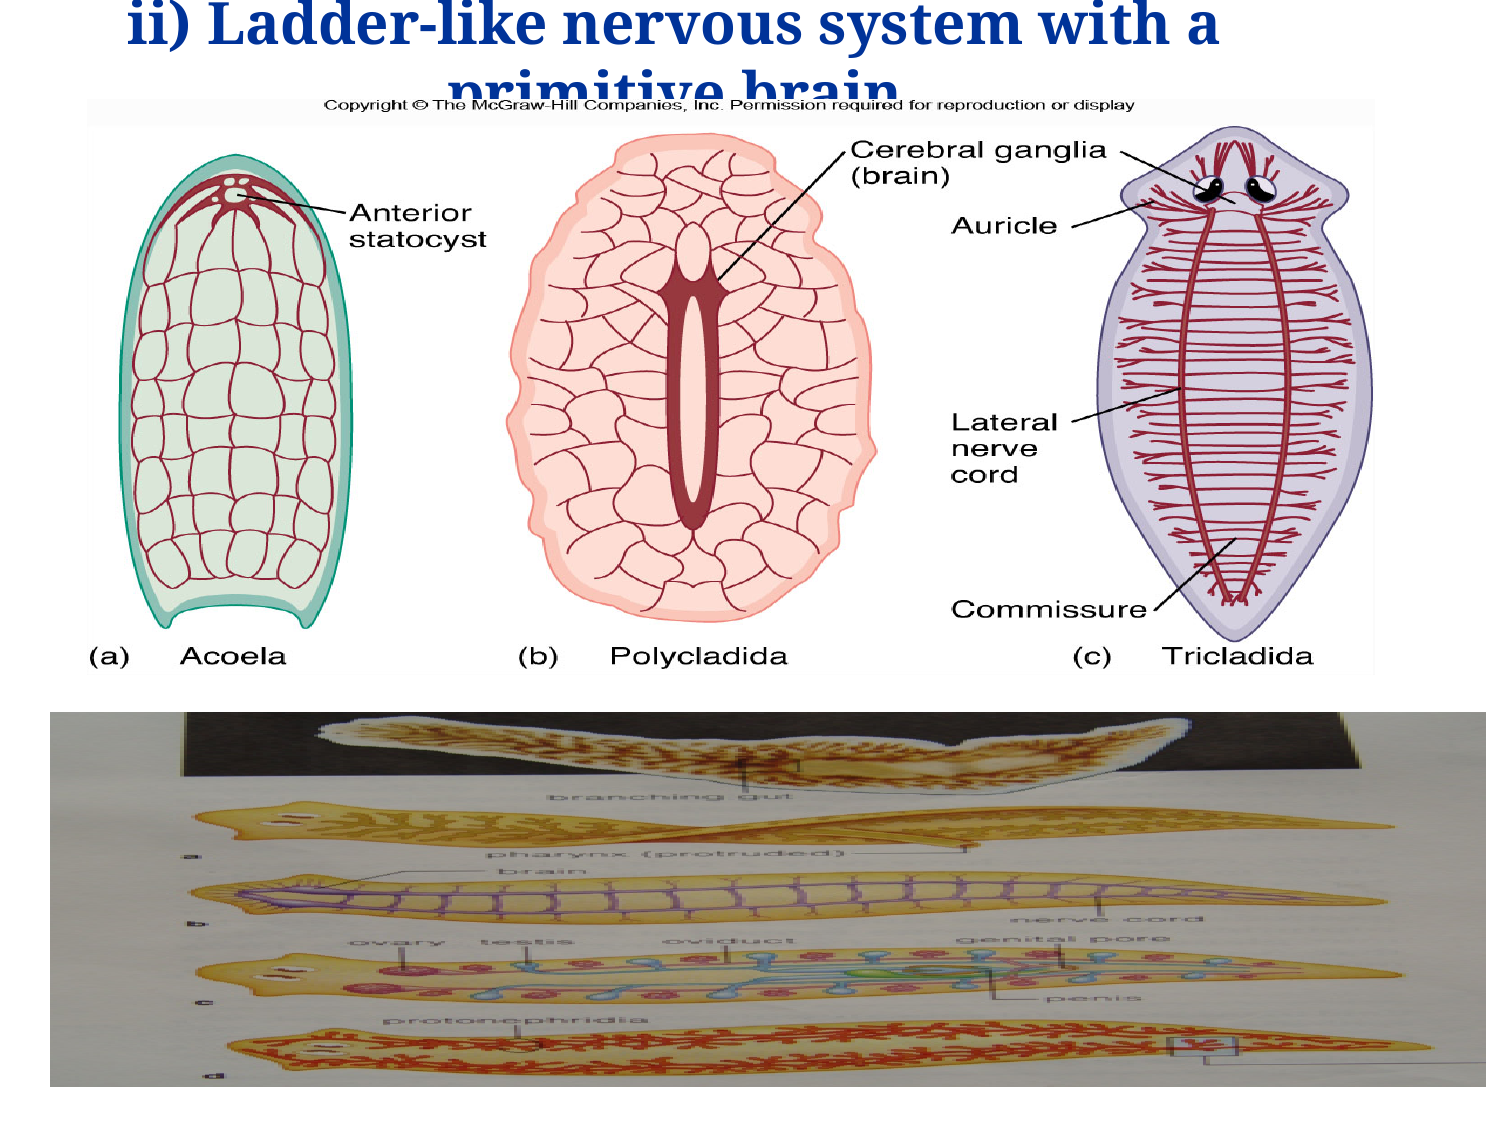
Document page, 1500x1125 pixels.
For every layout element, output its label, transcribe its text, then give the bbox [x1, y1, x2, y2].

picture [87, 99, 1376, 676]
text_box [49, 712, 1486, 1087]
title ii) Ladder-like nervous system with a primitive brain [0, 0, 1350, 150]
